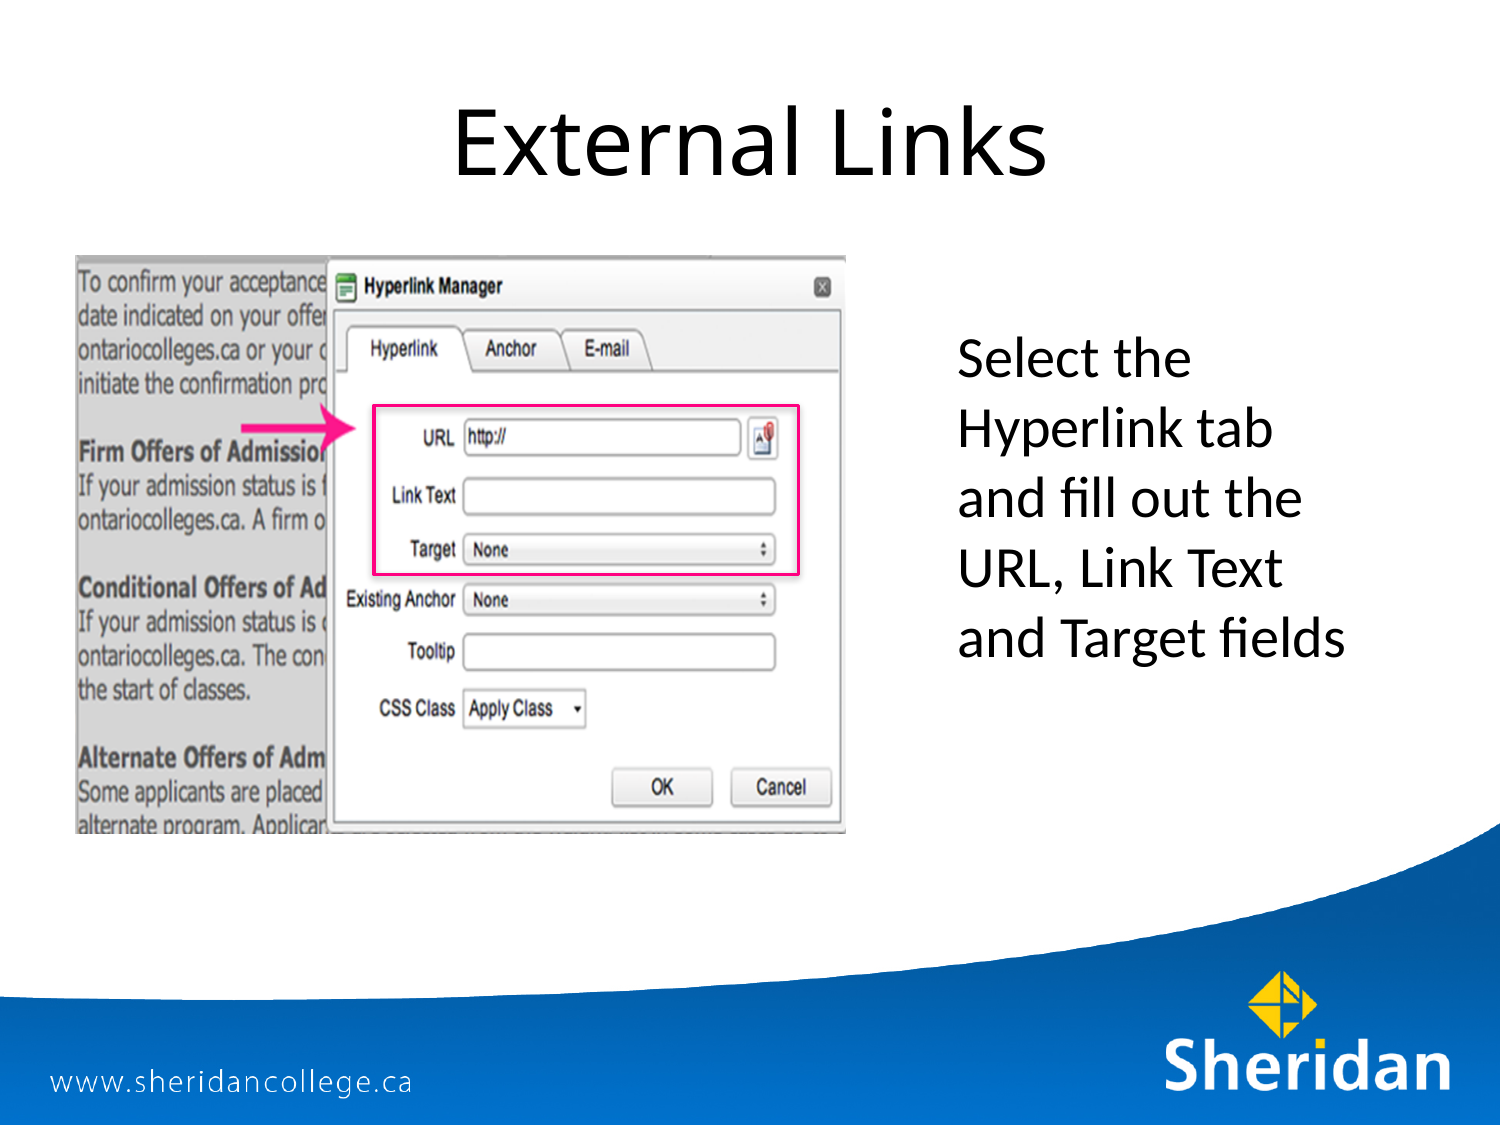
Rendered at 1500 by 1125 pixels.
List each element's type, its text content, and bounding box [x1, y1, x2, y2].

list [74, 255, 846, 834]
picture [0, 86, 1500, 1125]
list Select the Hyperlink tab and fill out the URL, Link Text and Target fields [942, 311, 1375, 801]
title External Links [75, 45, 1425, 233]
